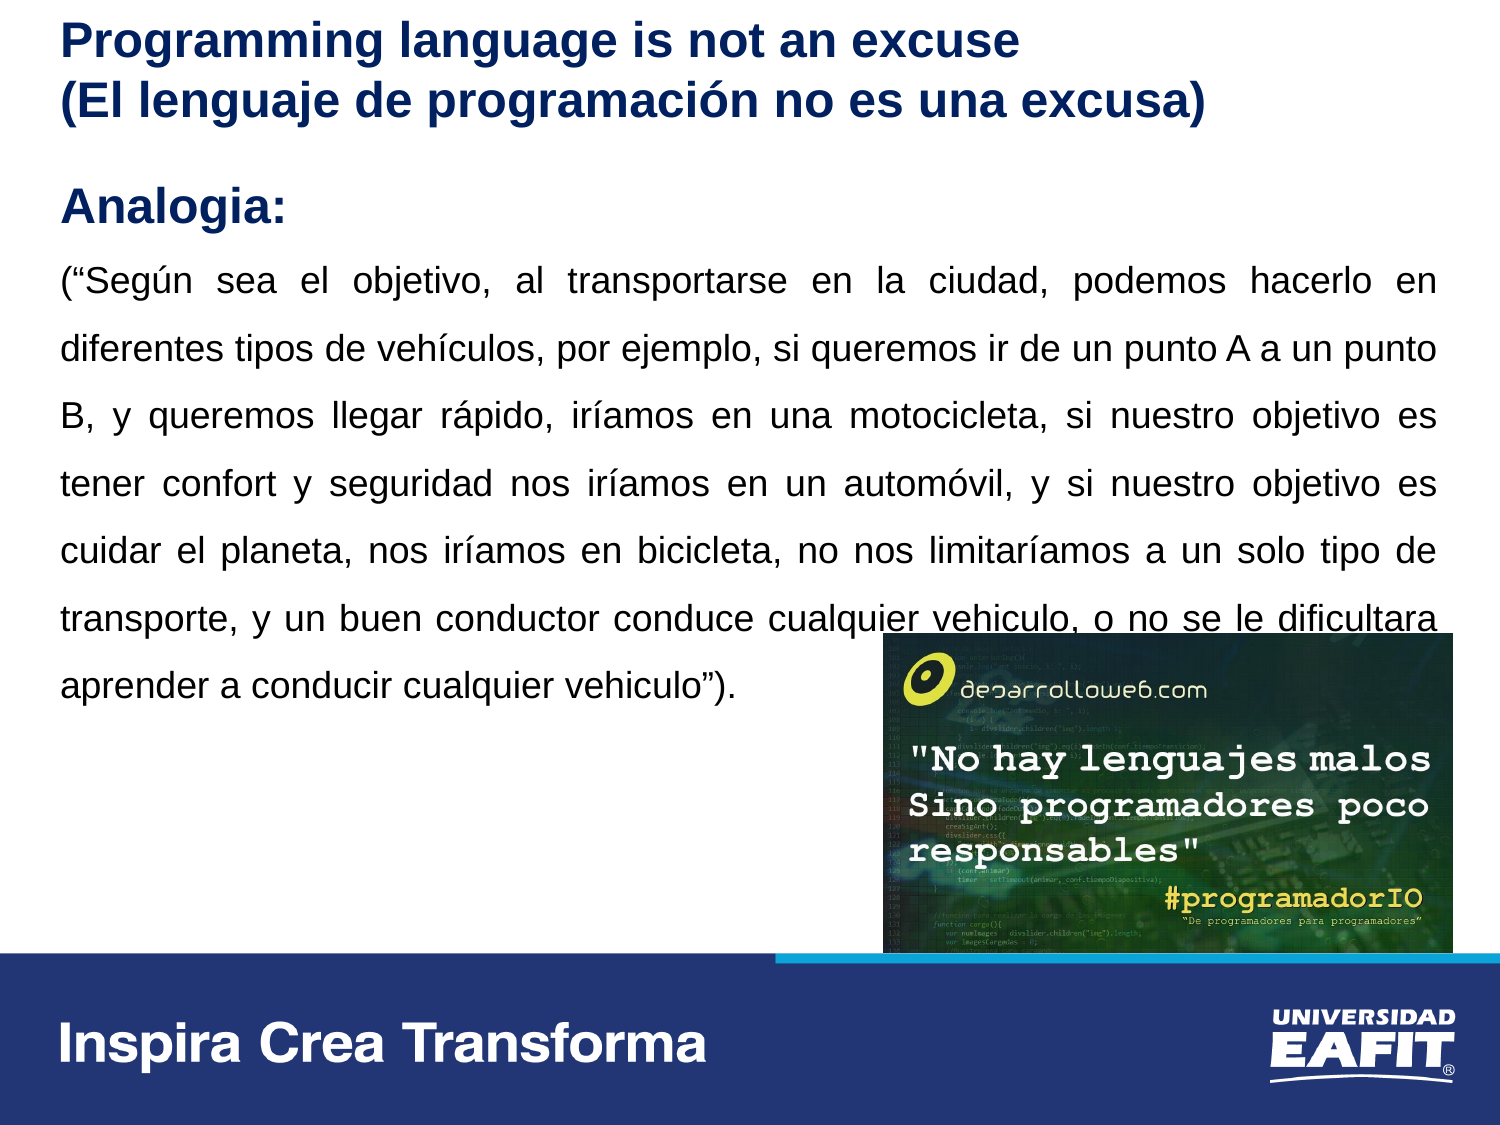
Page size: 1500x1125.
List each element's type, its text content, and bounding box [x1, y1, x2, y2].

picture [0, 0, 1500, 1125]
text_box Programming language is not an excuse (El lenguaje de programación no es una excusa) [45, 0, 1411, 135]
text_box Analogia: (“Según sea el objetivo, al transportarse en la ciudad, podemos hacerlo en diferentes tipos de vehículos, por ejemplo, si queremos ir de un punto A a un punto B, y queremos llegar rápido, iríamos en una motocicleta, si nuestro objetivo es tener confort y seguridad nos iríamos en un automóvil, y si nuestro objetivo es cuidar el planeta, nos iríamos en bicicleta, no nos limitaríamos a un solo tipo de transporte, y un buen conductor conduce cualquier vehiculo, o no se le dificultara aprender a conducir cualquier vehiculo”). [45, 136, 1453, 759]
